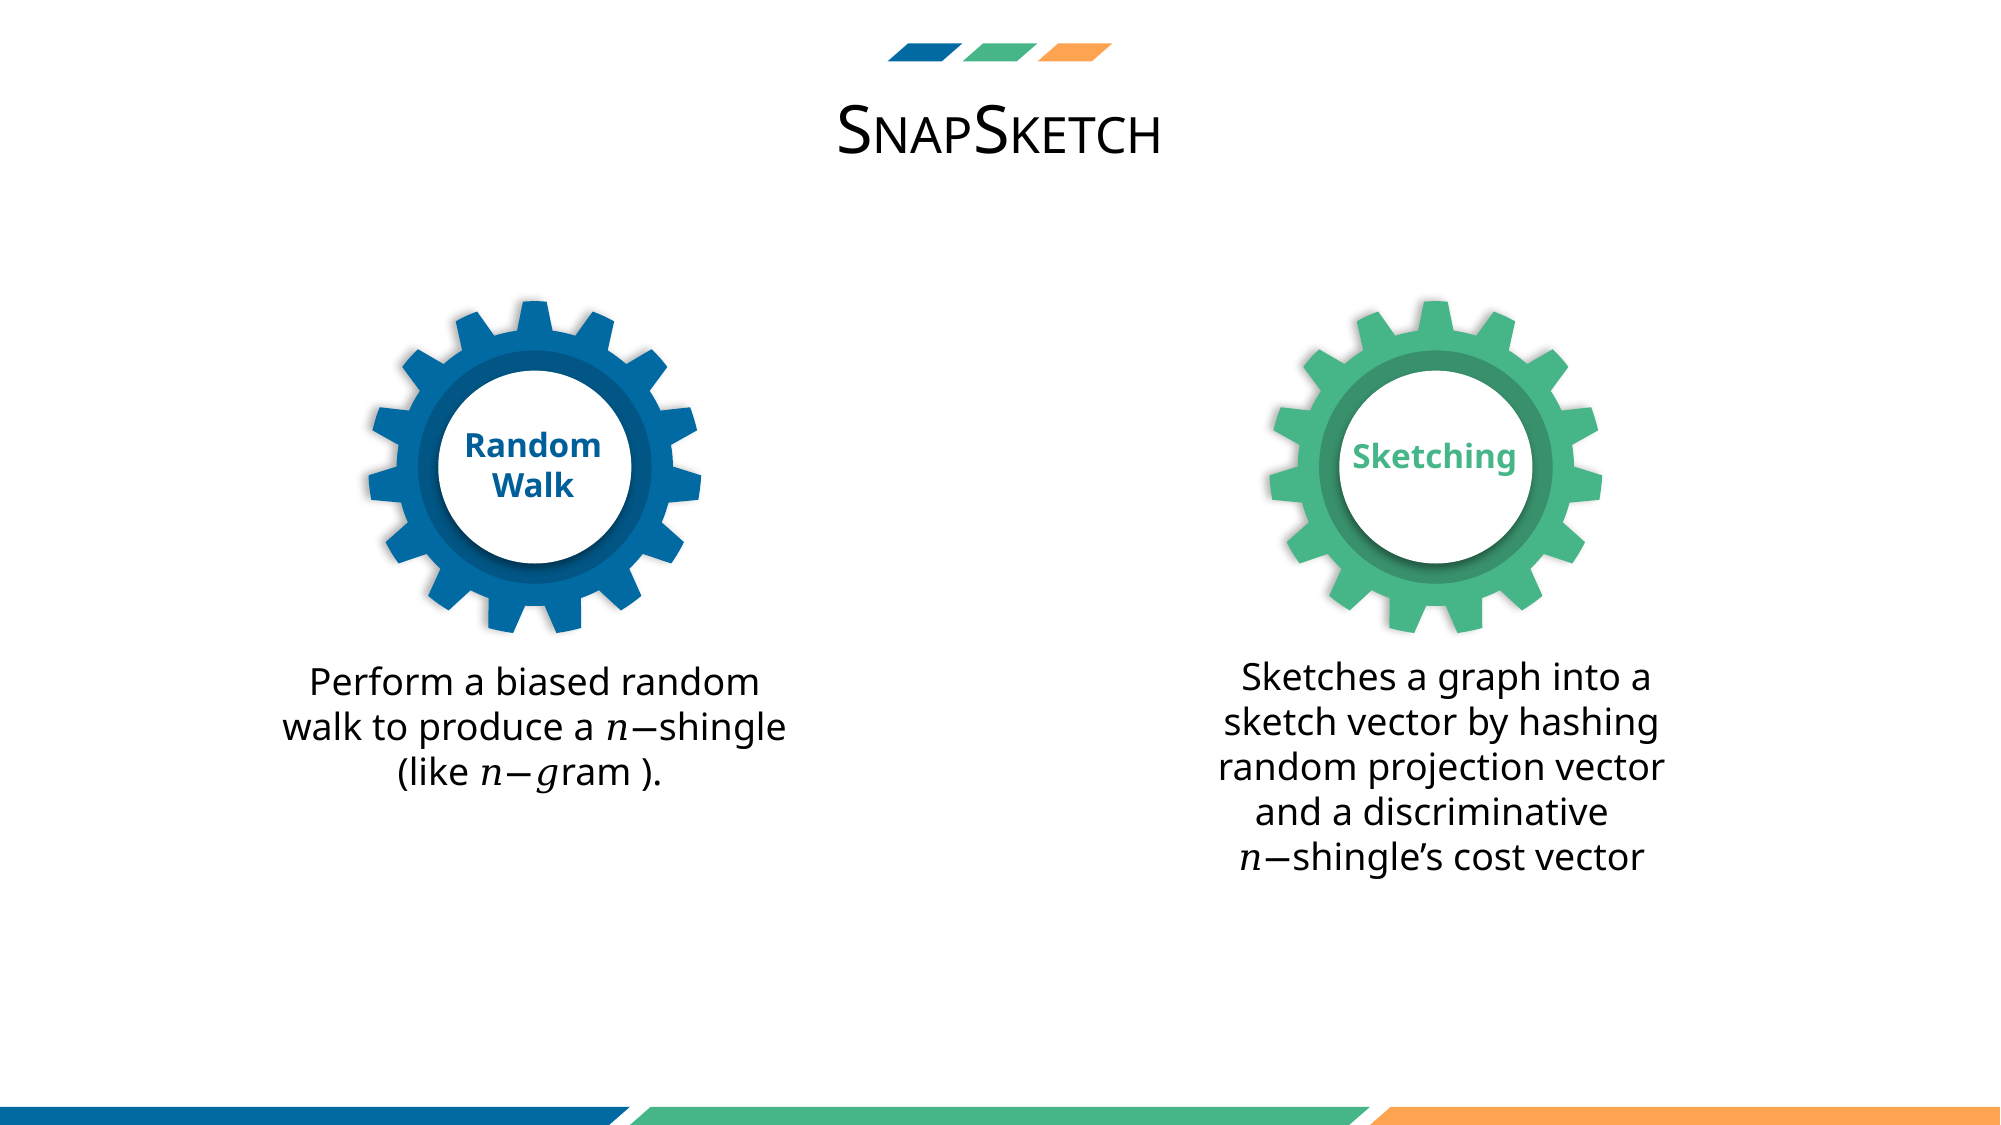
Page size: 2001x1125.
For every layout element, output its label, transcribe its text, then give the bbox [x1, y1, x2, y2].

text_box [0, 1106, 2000, 1125]
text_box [887, 43, 1113, 62]
text_box Perform a biased random walk to produce a 𝑛−shingle (like 𝑛−𝑔ram ). [279, 657, 790, 793]
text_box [1269, 301, 1603, 633]
text_box Sketches a graph into a sketch vector by hashing random projection vector and a discriminative 𝑛−shingle’s cost vector [1186, 653, 1697, 879]
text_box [368, 301, 702, 633]
text_box SNAPSKETCH [494, 86, 1505, 167]
